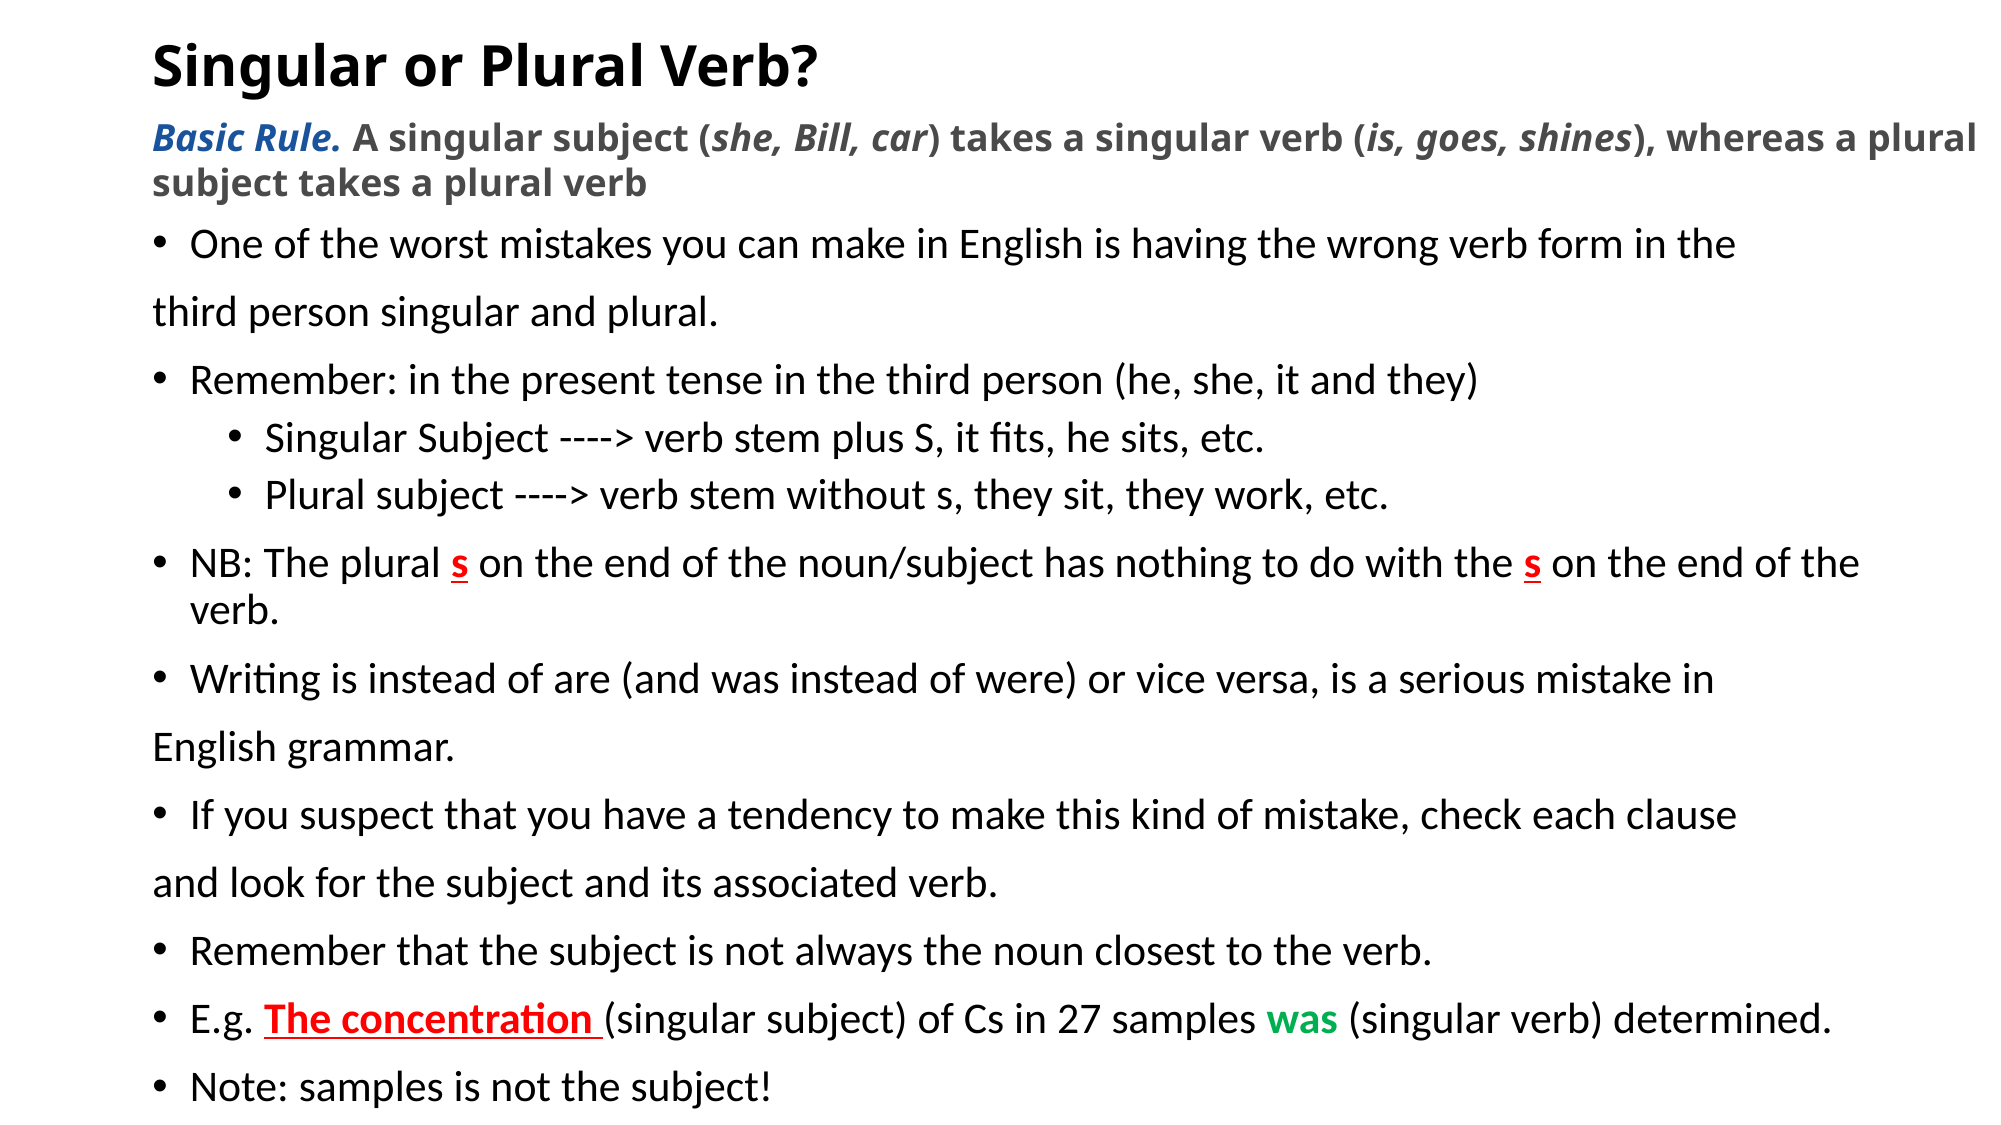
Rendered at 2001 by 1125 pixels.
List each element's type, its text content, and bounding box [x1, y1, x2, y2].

list One of the worst mistakes you can make in English is having the wrong verb form in the third person singular and plural. Remember: in the present tense in the third person (he, she, it and they) Singular Subject ----> verb stem plus S, it fits, he sits, etc. Plural subject ----> verb stem without s, they sit, they work, etc. NB: The plural s on the end of the noun/subject has nothing to do with the s on the end of the verb. Writing is instead of are (and was instead of were) or vice versa, is a serious mistake in English grammar. If you suspect that you have a tendency to make this kind of mistake, check each clause and look for the subject and its associated verb. Remember that the subject is not always the noun closest to the verb. E.g. The concentration (singular subject) of Cs in 27 samples was (singular verb) determined. Note: samples is not the subject! [137, 212, 1964, 1113]
text_box Basic Rule. A singular subject (she, Bill, car) takes a singular verb (is, goes, shines), whereas a plural subject takes a plural verb [137, 106, 2000, 212]
title Singular or Plural Verb? [137, 29, 1112, 106]
